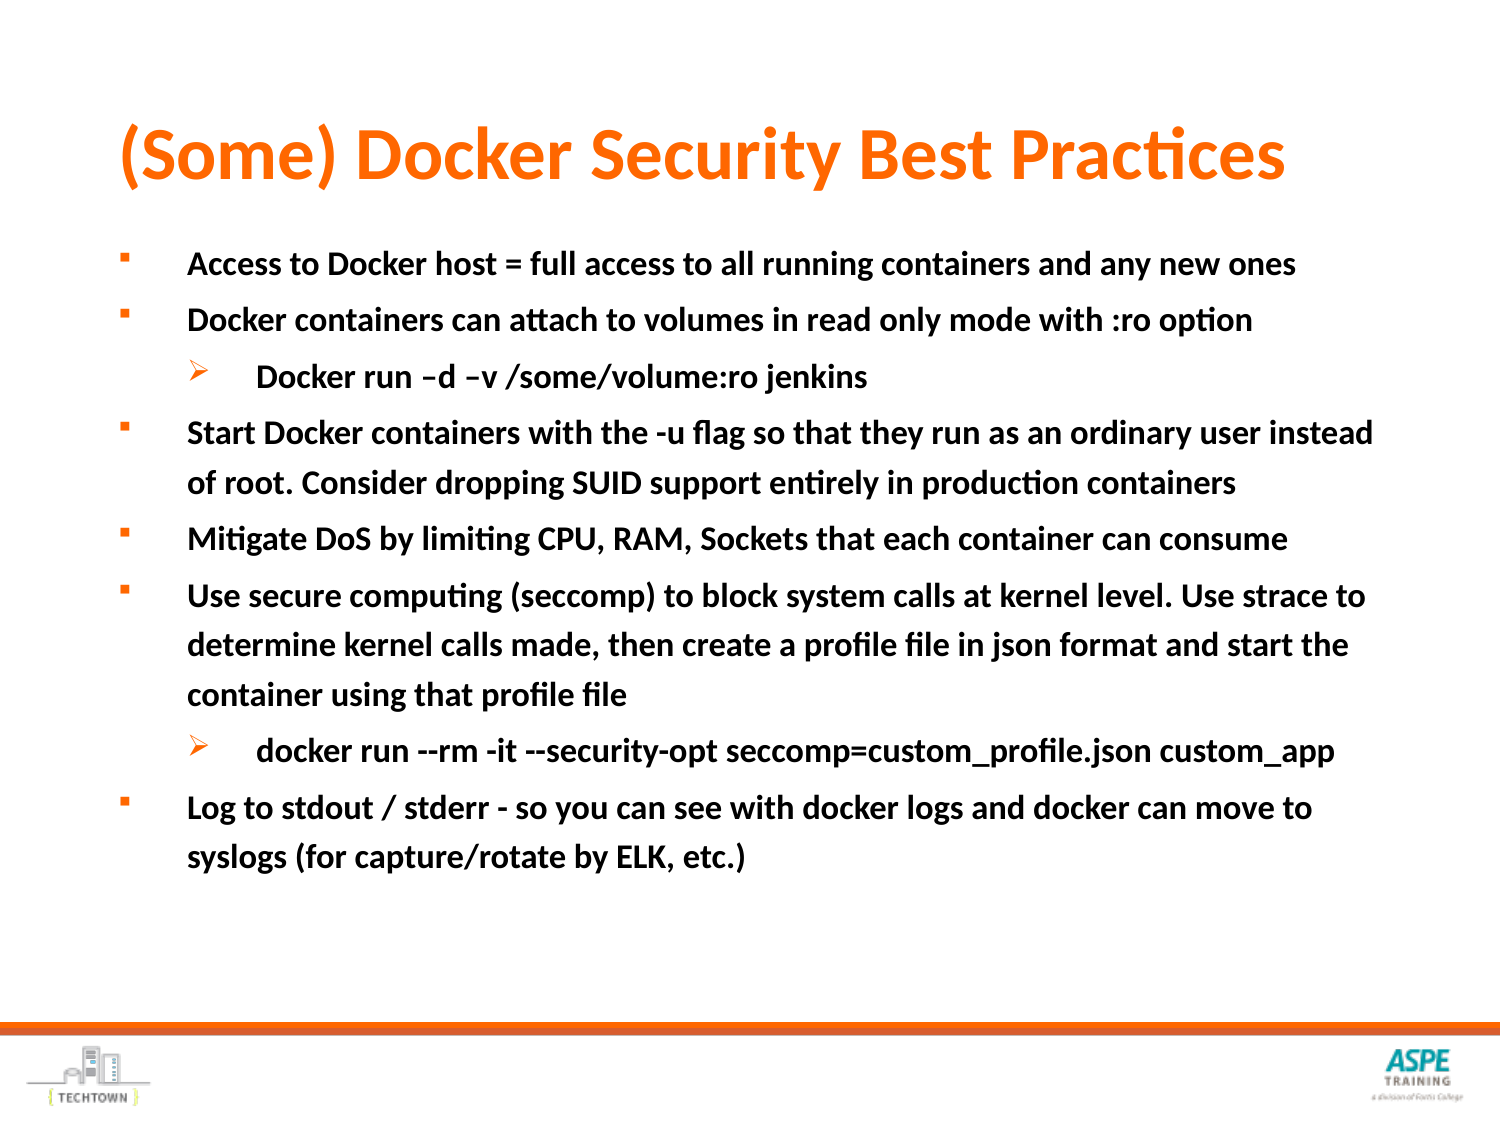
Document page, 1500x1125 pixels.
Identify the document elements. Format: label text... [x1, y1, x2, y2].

list Access to Docker host = full access to all running containers and any new ones Docker containers can attach to volumes in read only mode with :ro option Docker run –d –v /some/volume:ro jenkins Start Docker containers with the -u flag so that they run as an ordinary user instead of root. Consider dropping SUID support entirely in production containers Mitigate DoS by limiting CPU, RAM, Sockets that each container can consume Use secure computing (seccomp) to block system calls at kernel level. Use strace to determine kernel calls made, then create a profile file in json format and start the container using that profile file docker run --rm -it --security-opt seccomp=custom_profile.json custom_app Log to stdout / stderr - so you can see with docker logs and docker can move to syslogs (for capture/rotate by ELK, etc.) [103, 224, 1397, 989]
title (Some) Docker Security Best Practices [103, 59, 1397, 224]
